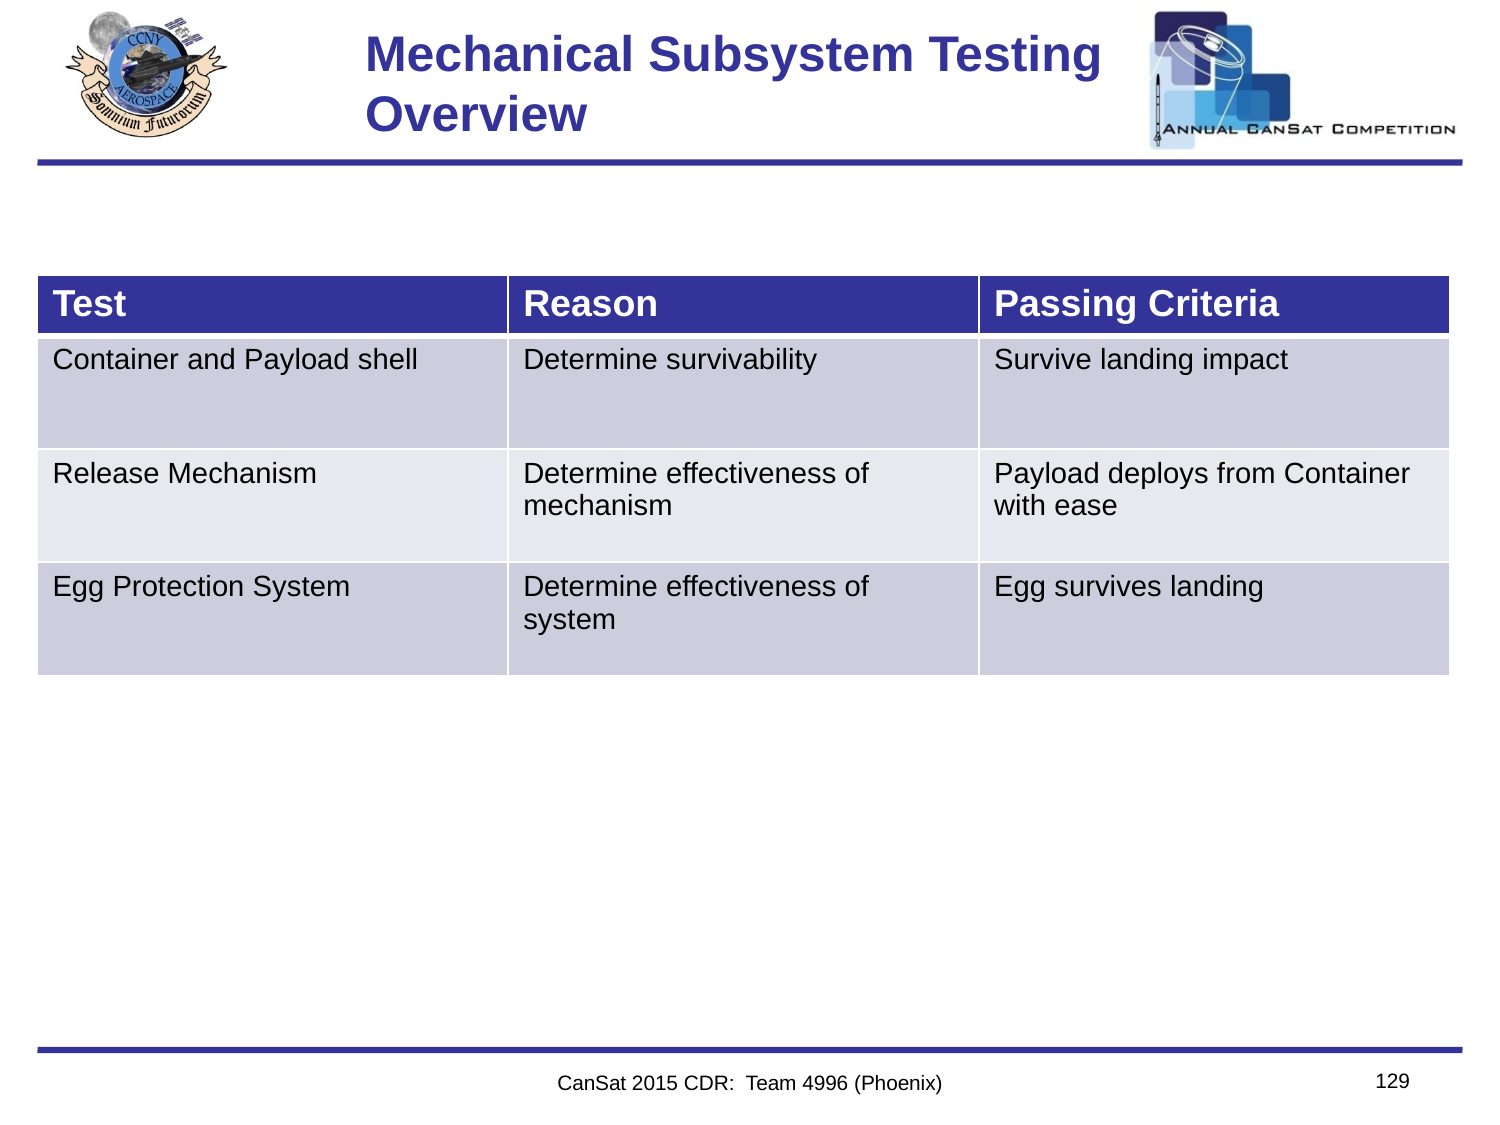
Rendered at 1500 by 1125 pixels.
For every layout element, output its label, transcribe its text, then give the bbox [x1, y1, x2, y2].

table_cell Payload deploys from Container with ease [980, 450, 1449, 561]
table_cell Release Mechanism [38, 450, 507, 561]
table_header Reason [509, 276, 978, 333]
table_cell Determine survivability [509, 339, 978, 448]
table_header Test [38, 276, 507, 333]
picture [0, 0, 301, 151]
table_cell Egg Protection System [38, 563, 507, 675]
table_cell Survive landing impact [980, 339, 1449, 448]
slide_number 129 [1312, 1059, 1425, 1100]
table_cell Egg survives landing [980, 563, 1449, 675]
picture [1142, 1, 1463, 157]
table_header Passing Criteria [980, 276, 1449, 333]
footer CanSat 2015 CDR: Team 4996 (Phoenix) [450, 1062, 1050, 1103]
table_cell Container and Payload shell [38, 339, 507, 448]
title Mechanical Subsystem Testing Overview [350, 12, 1238, 150]
table_cell Determine effectiveness of system [509, 563, 978, 675]
table_cell Determine effectiveness of mechanism [509, 450, 978, 561]
